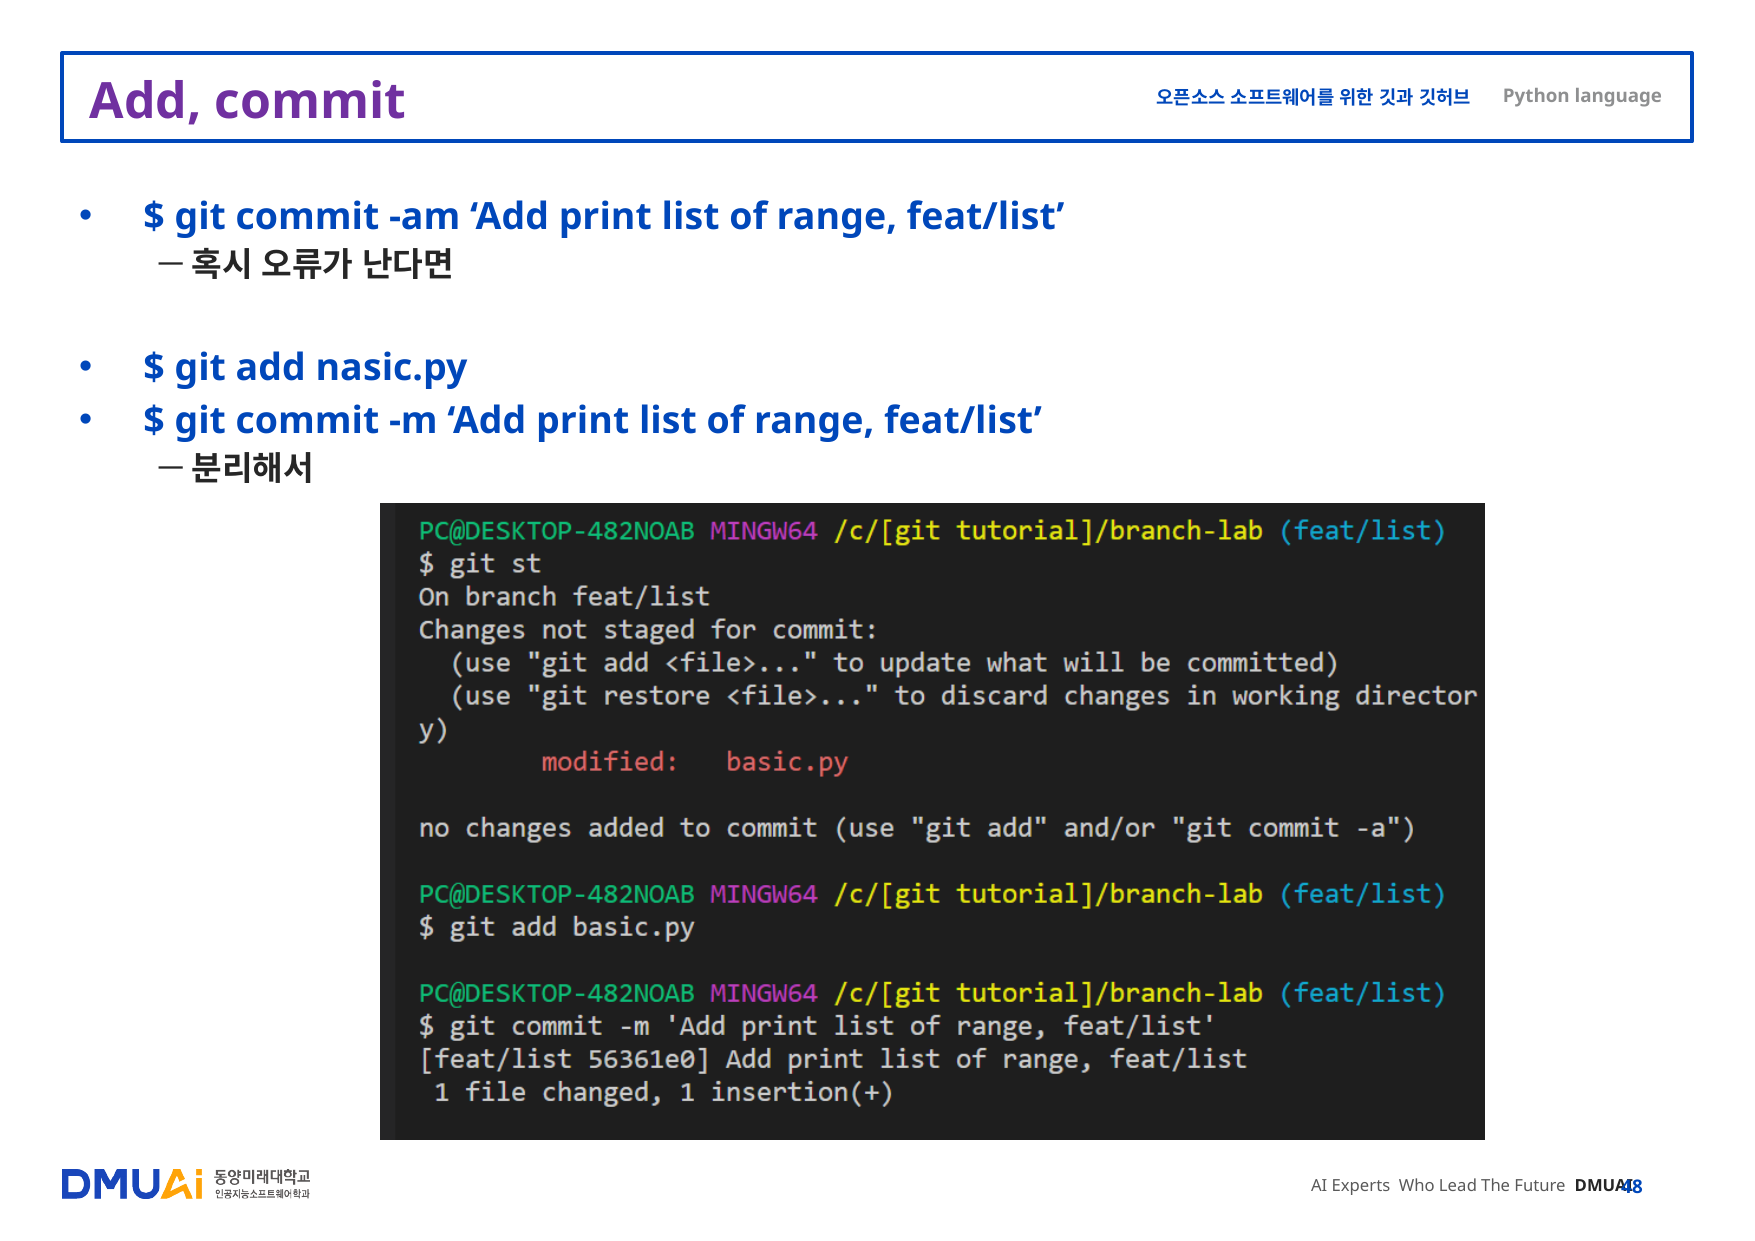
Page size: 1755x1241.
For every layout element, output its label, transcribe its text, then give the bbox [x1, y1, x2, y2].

picture [62, 1169, 310, 1199]
picture [380, 502, 1486, 1141]
title Add, commit [72, 69, 1055, 128]
list $ git commit -am ‘Add print list of range, feat/list’ 혹시 오류가 난다면 $ git add nasic.py $ git commit -m ‘Add print list of range, feat/list’ 분리해서 [62, 183, 1681, 1140]
